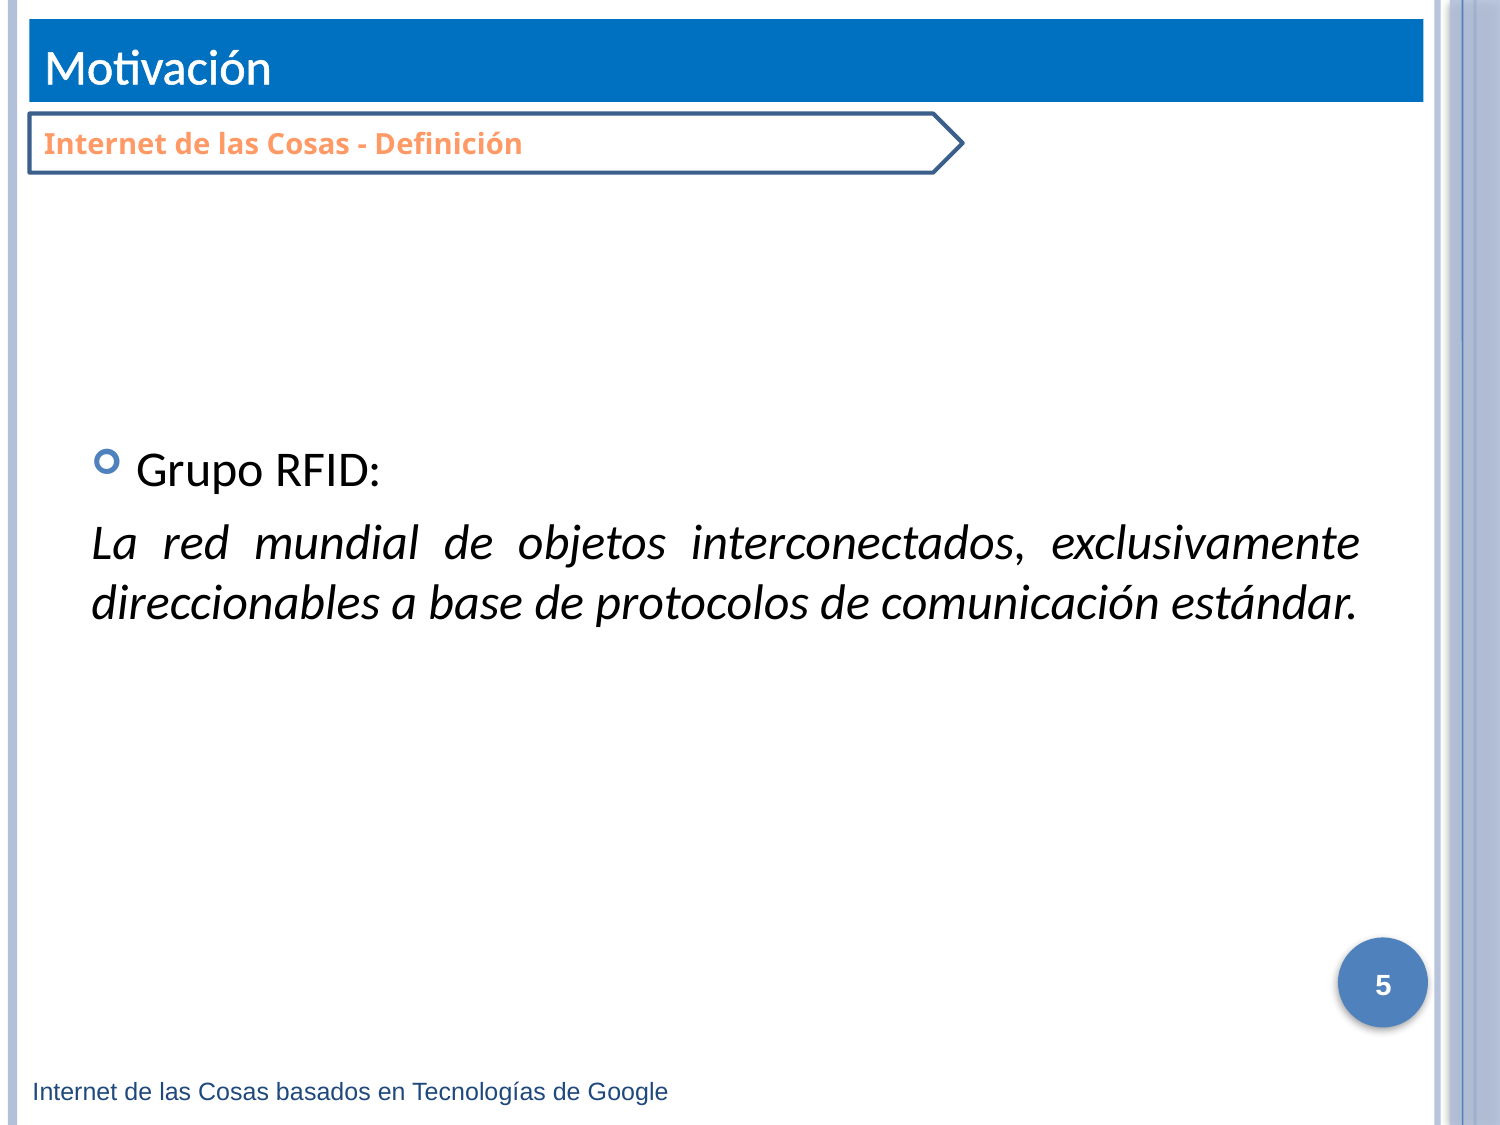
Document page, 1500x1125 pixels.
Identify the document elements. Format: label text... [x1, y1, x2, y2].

text_box Internet de las Cosas - Definición [27, 111, 965, 175]
slide_number 5 [1333, 940, 1434, 1027]
footer Internet de las Cosas basados en Tecnologías de Google [17, 1058, 692, 1122]
title Motivación [27, 17, 1425, 104]
list Grupo RFID: La red mundial de objetos interconectados, exclusivamente direccionables a base de protocolos de comunicación estándar. [76, 290, 1376, 776]
